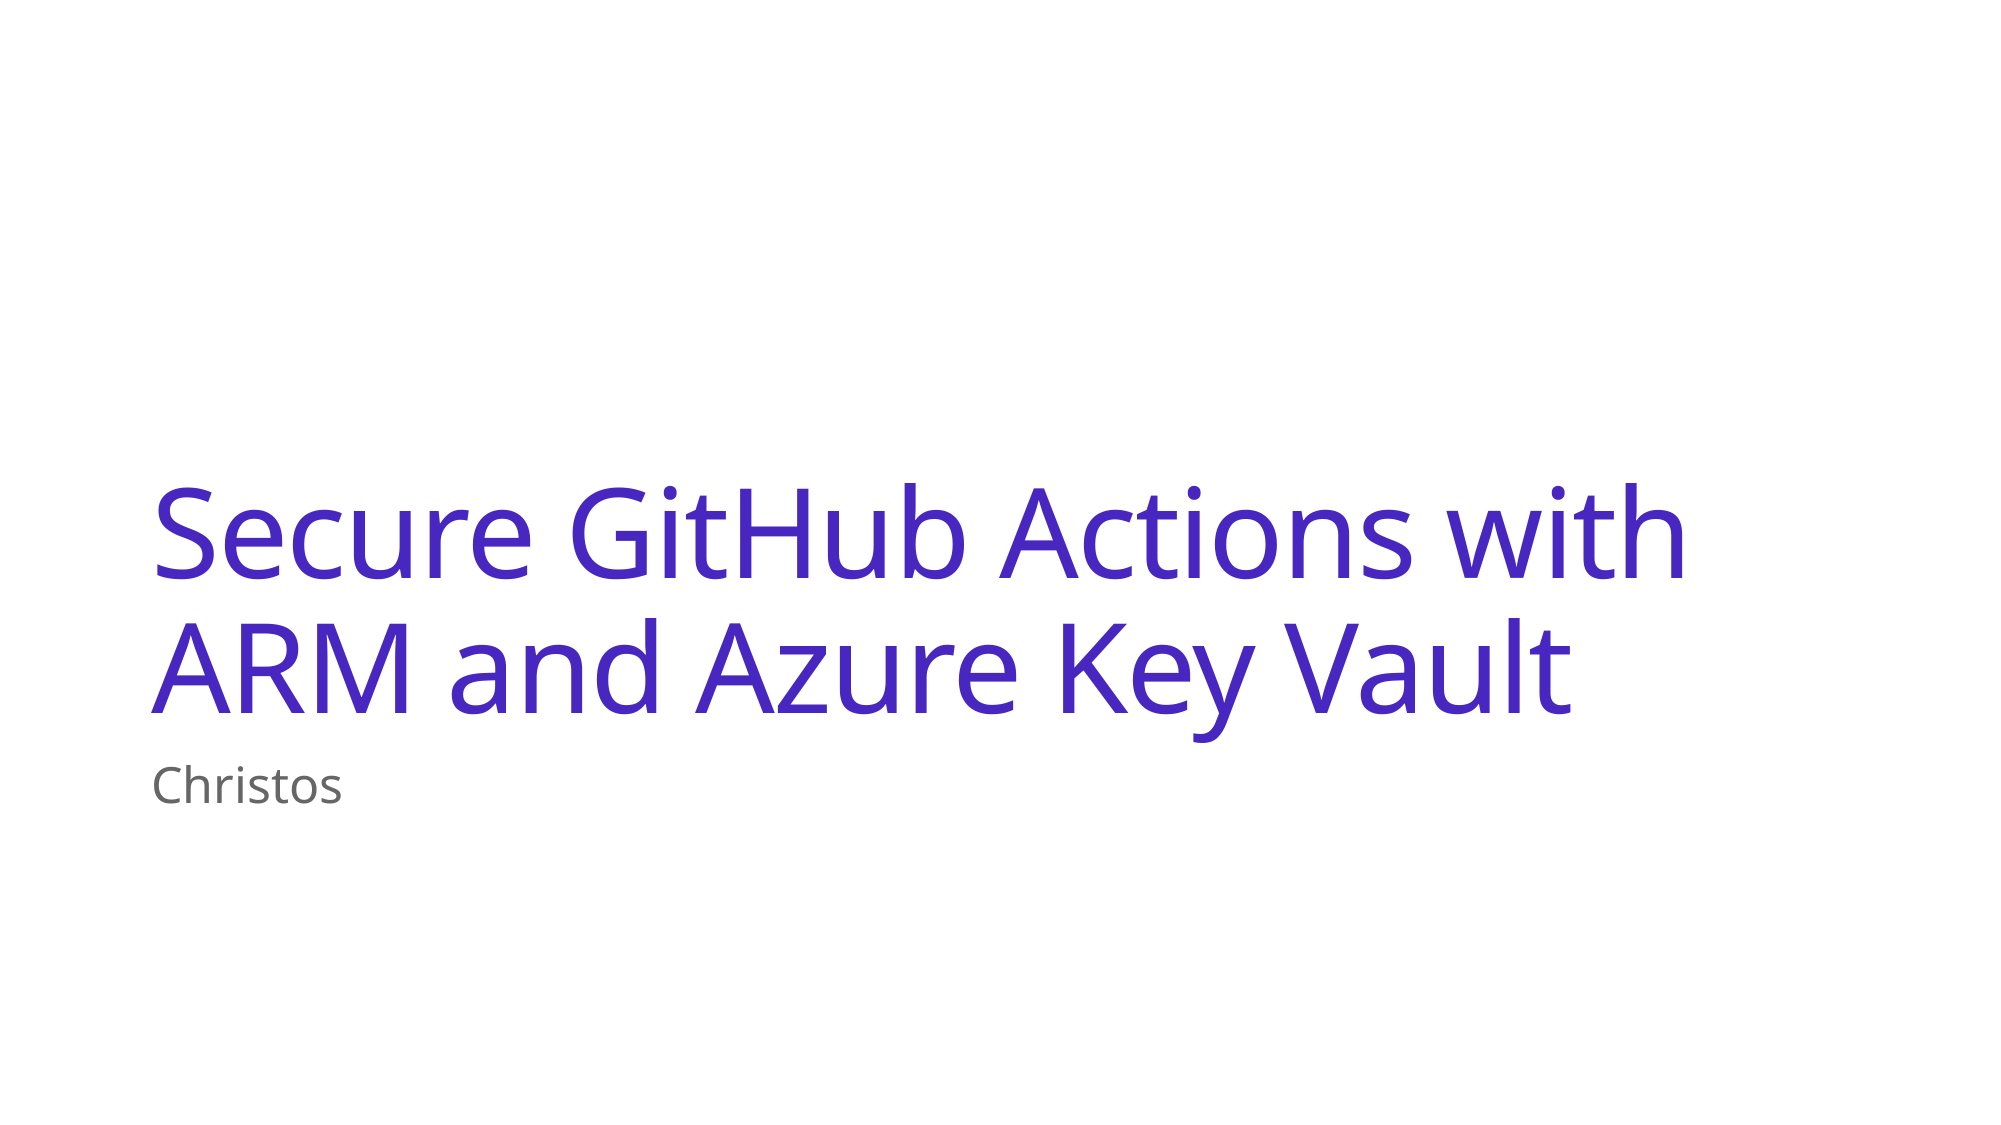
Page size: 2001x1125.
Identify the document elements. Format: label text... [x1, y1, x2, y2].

list Christos [136, 752, 1862, 999]
title Secure GitHub Actions with ARM and Azure Key Vault [136, 280, 1862, 749]
